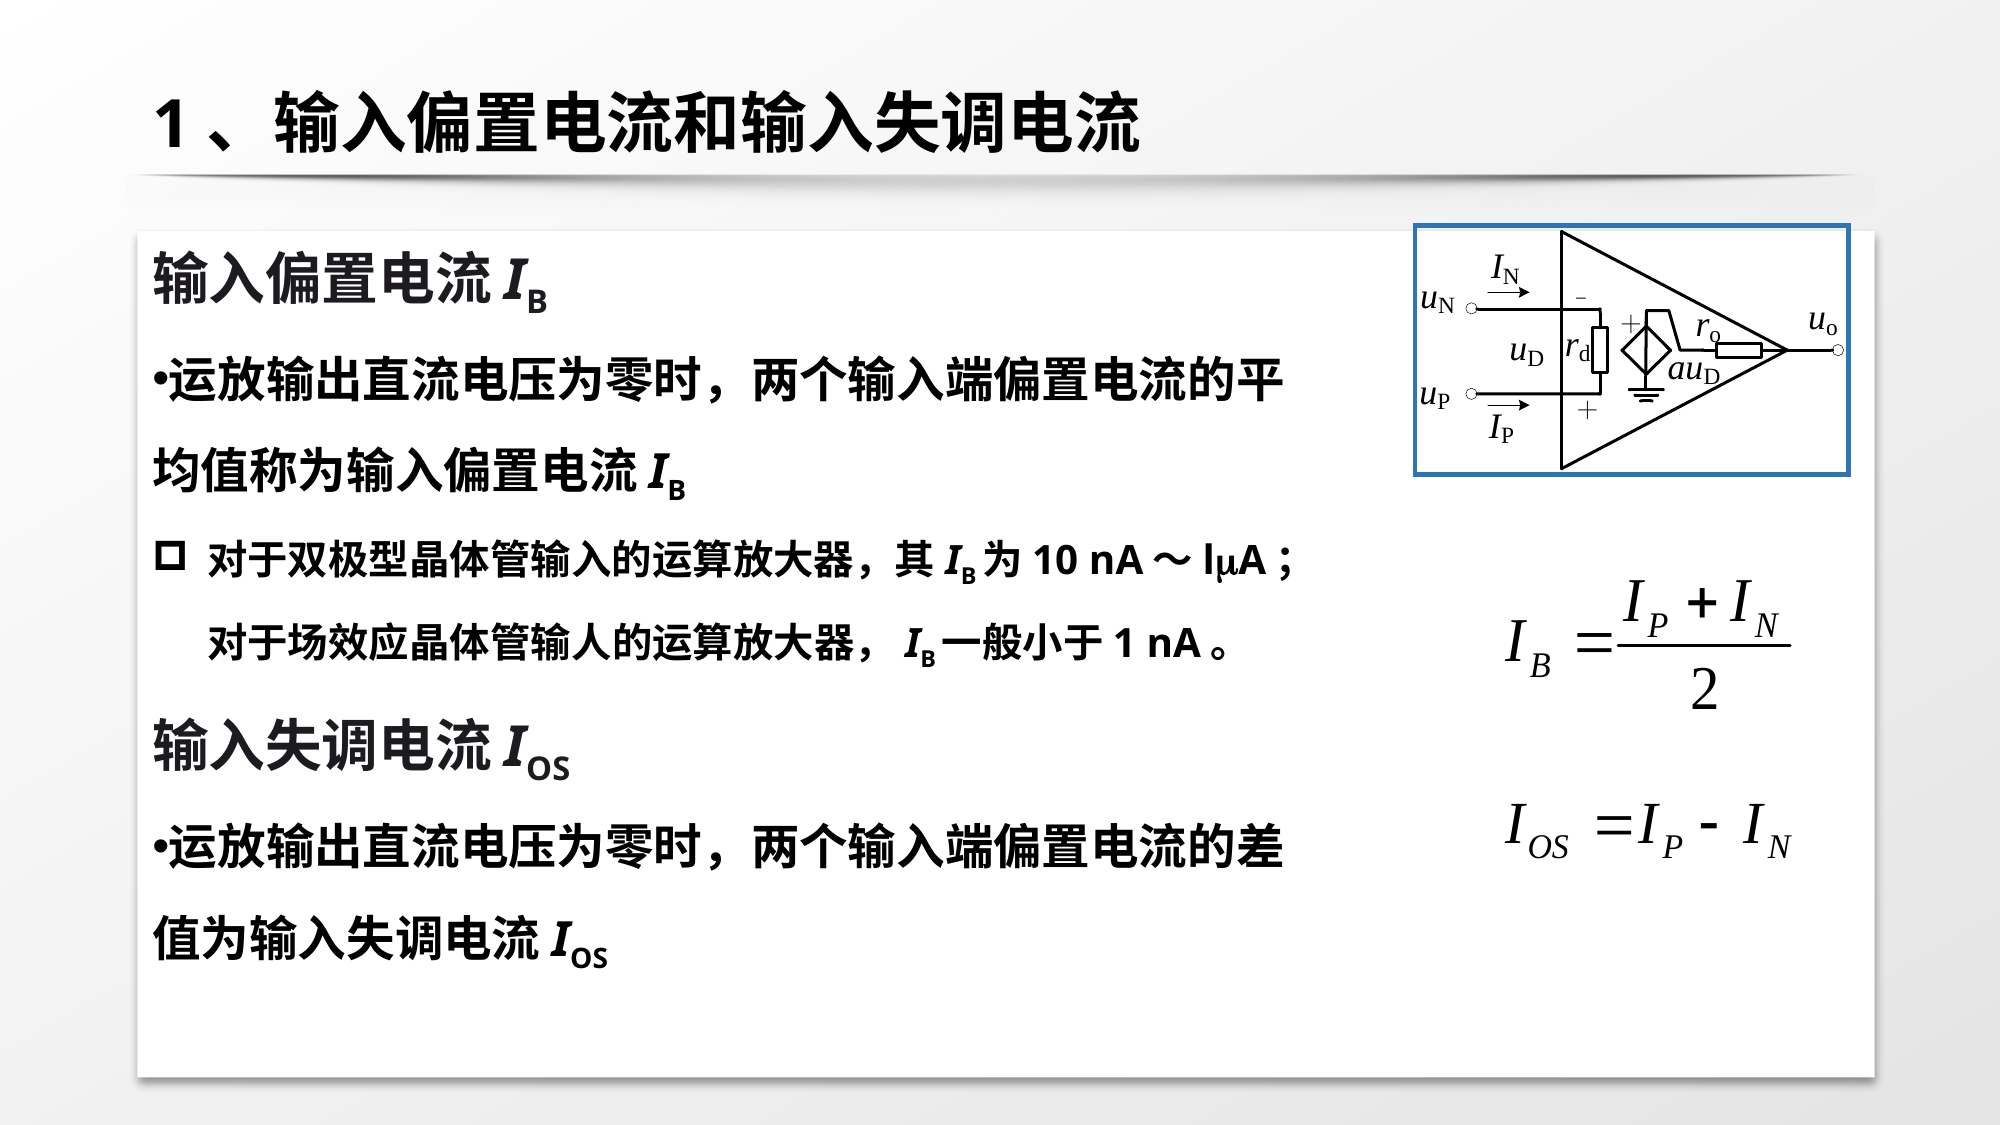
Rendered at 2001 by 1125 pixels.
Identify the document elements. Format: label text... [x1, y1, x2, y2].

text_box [1495, 783, 1808, 874]
title 1、输入偏置电流和输入失调电流 [137, 77, 1875, 175]
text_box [1495, 562, 1800, 724]
picture [127, 175, 1874, 211]
list 输入偏置电流IB 运放输出直流电压为零时，两个输入端偏置电流的平均值称为输入偏置电流IB 对于双极型晶体管输入的运算放大器，其IB为10 nA～lA；对于场效应晶体管输人的运算放大器，IB一般小于1 nA。 输入失调电流IOS 运放输出直流电压为零时，两个输入端偏置电流的差值为输入失调电流IOS [137, 196, 1335, 1014]
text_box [1417, 227, 1847, 473]
